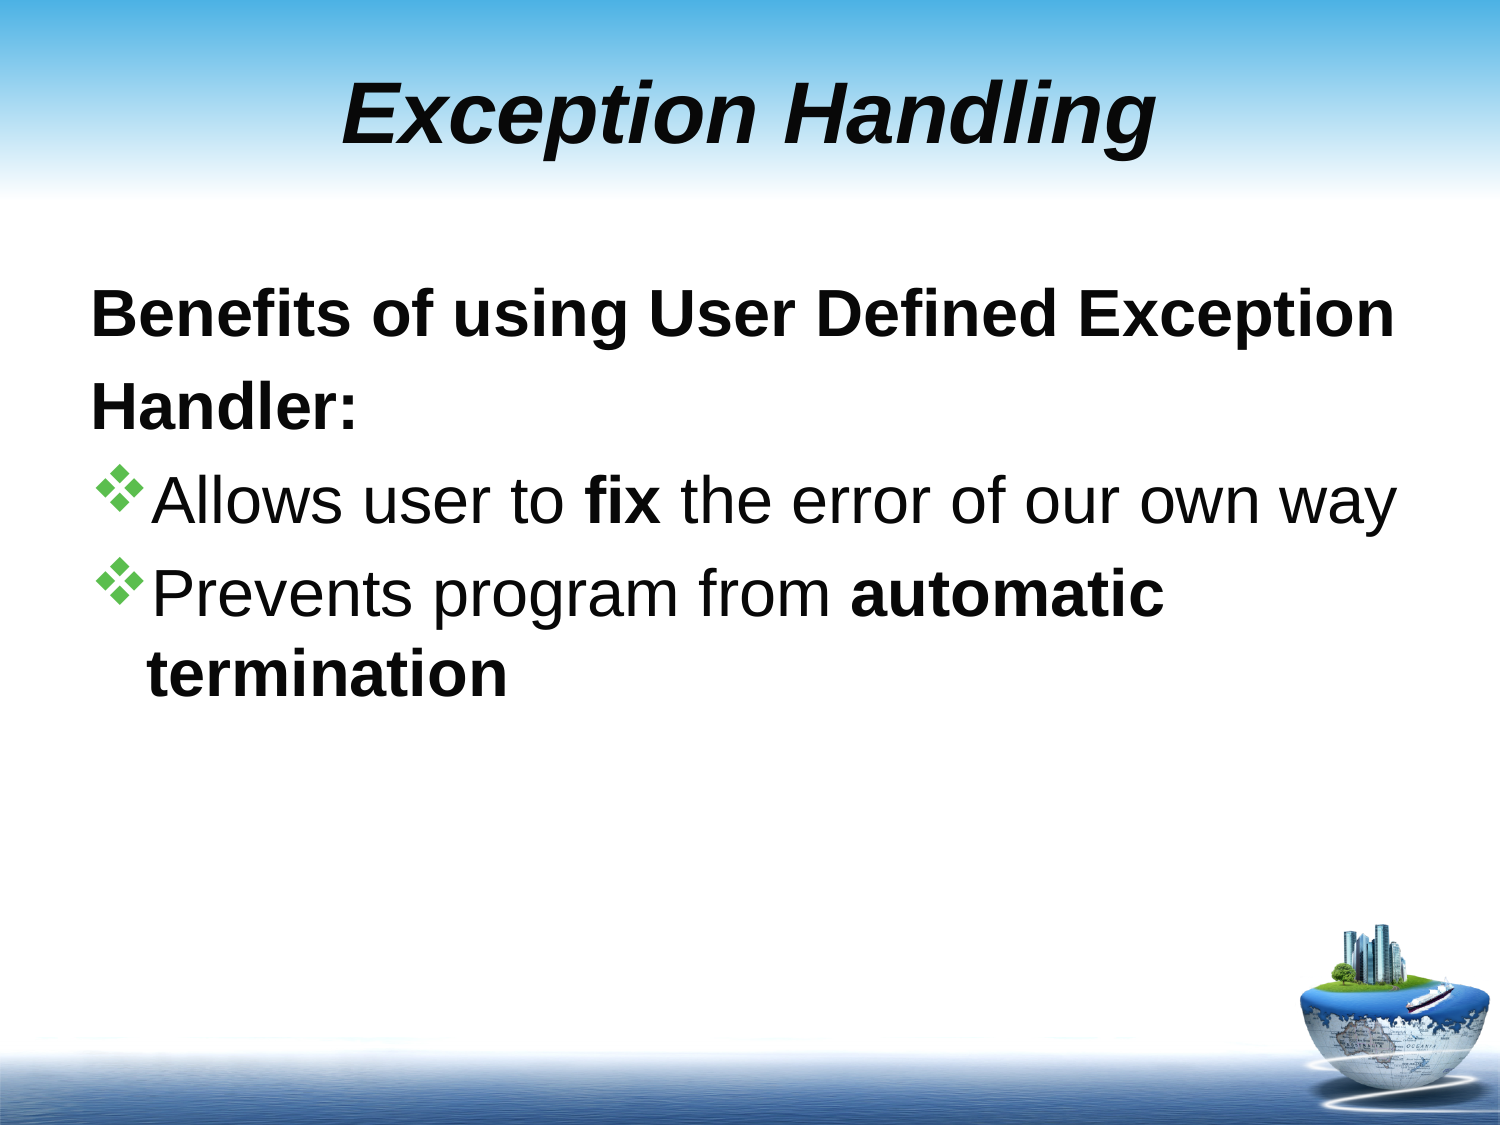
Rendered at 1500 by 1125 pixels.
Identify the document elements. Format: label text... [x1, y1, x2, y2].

picture [0, 1005, 1500, 1125]
list Benefits of using User Defined Exception Handler: Allows user to fix the error of our own way Prevents program from automatic termination [75, 262, 1500, 1005]
title Exception Handling [75, 37, 1425, 180]
